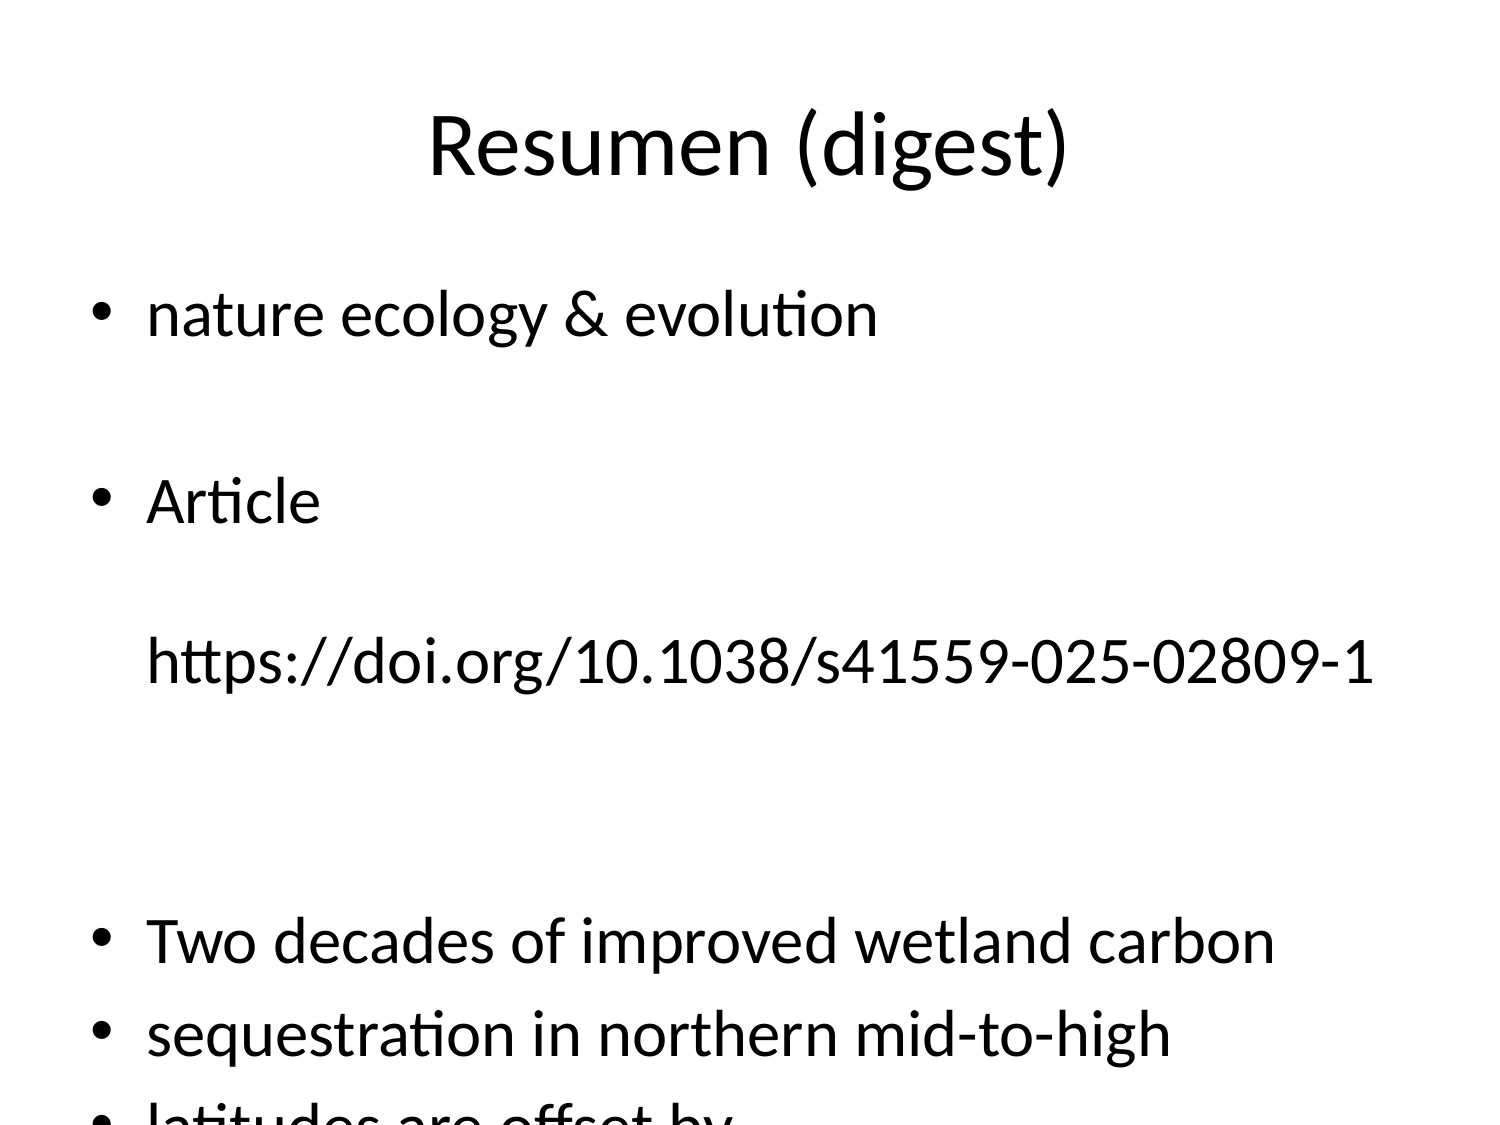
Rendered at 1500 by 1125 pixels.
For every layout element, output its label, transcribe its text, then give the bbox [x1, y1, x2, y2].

list nature ecology & evolution Article https://doi.org/10.1038/s41559-025-02809-1 Two decades of improved wetland carbon sequestration in northern mid-to-high latitudes are offset by... Variations in wetland C sequestration are hypothesized to play a key role in this shift. Here we mapped annual water levels in glo [75, 262, 1425, 1005]
title Resumen (digest) [75, 45, 1425, 233]
